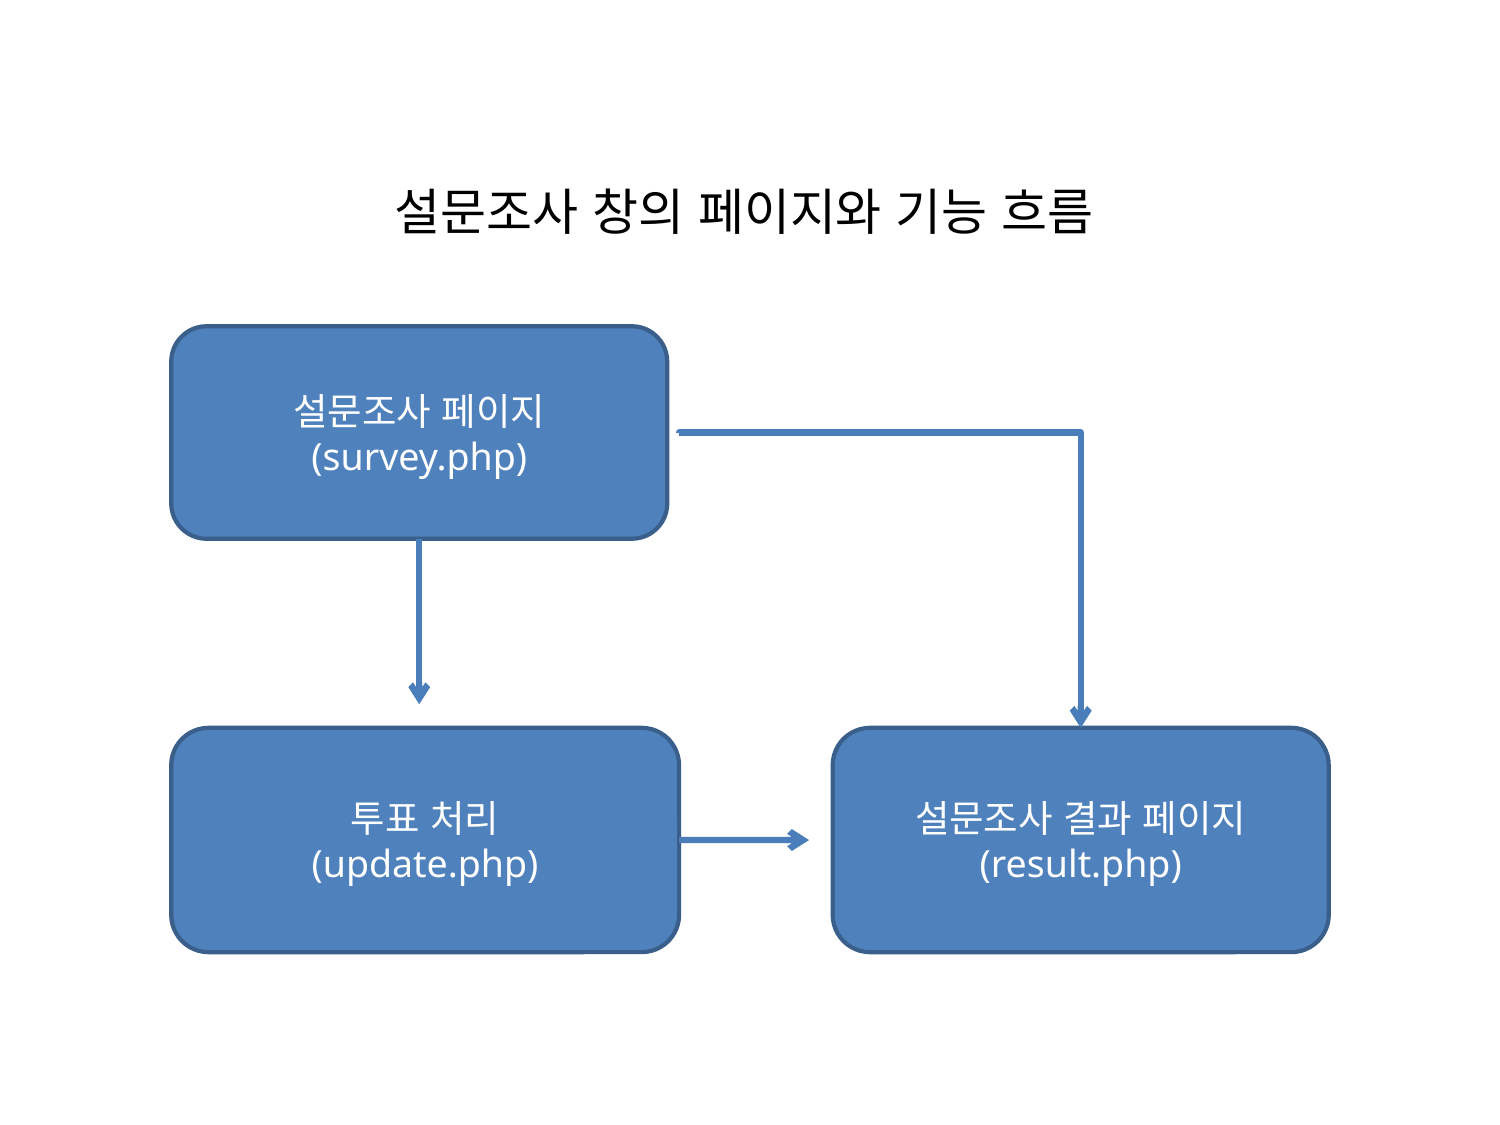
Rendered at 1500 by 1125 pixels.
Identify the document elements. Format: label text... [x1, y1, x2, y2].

text_box 설문조사 페이지 (survey.php) [169, 324, 670, 541]
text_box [678, 432, 1081, 729]
text_box 설문조사 결과 페이지 (result.php) [830, 725, 1331, 955]
text_box 설문조사 창의 페이지와 기능 흐름 [379, 172, 1109, 248]
text_box 투표 처리 (update.php) [169, 725, 682, 955]
